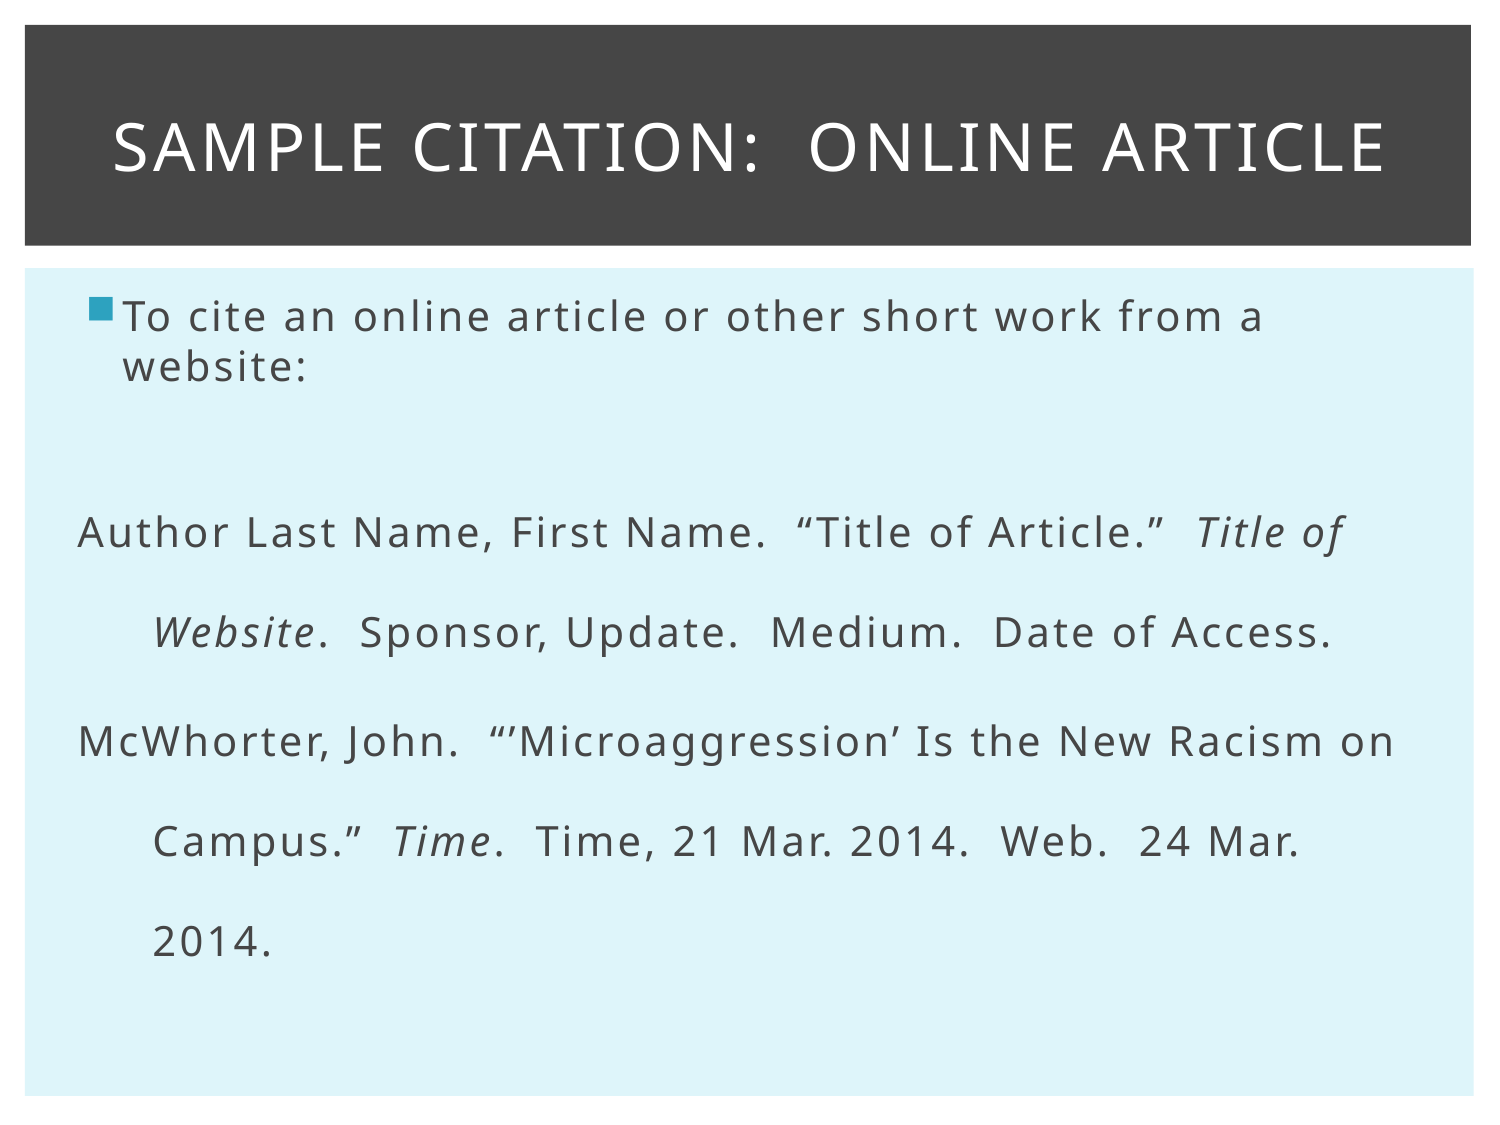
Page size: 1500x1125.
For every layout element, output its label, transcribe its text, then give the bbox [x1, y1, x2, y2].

list To cite an online article or other short work from a website: Author Last Name, First Name. “Title of Article.” Title of Website. Sponsor, Update. Medium. Date of Access. McWhorter, John. “’Microaggression’ Is the New Racism on Campus.” Time. Time, 21 Mar. 2014. Web. 24 Mar. 2014. [62, 281, 1442, 1005]
title Sample Citation: Online Article [62, 58, 1438, 232]
